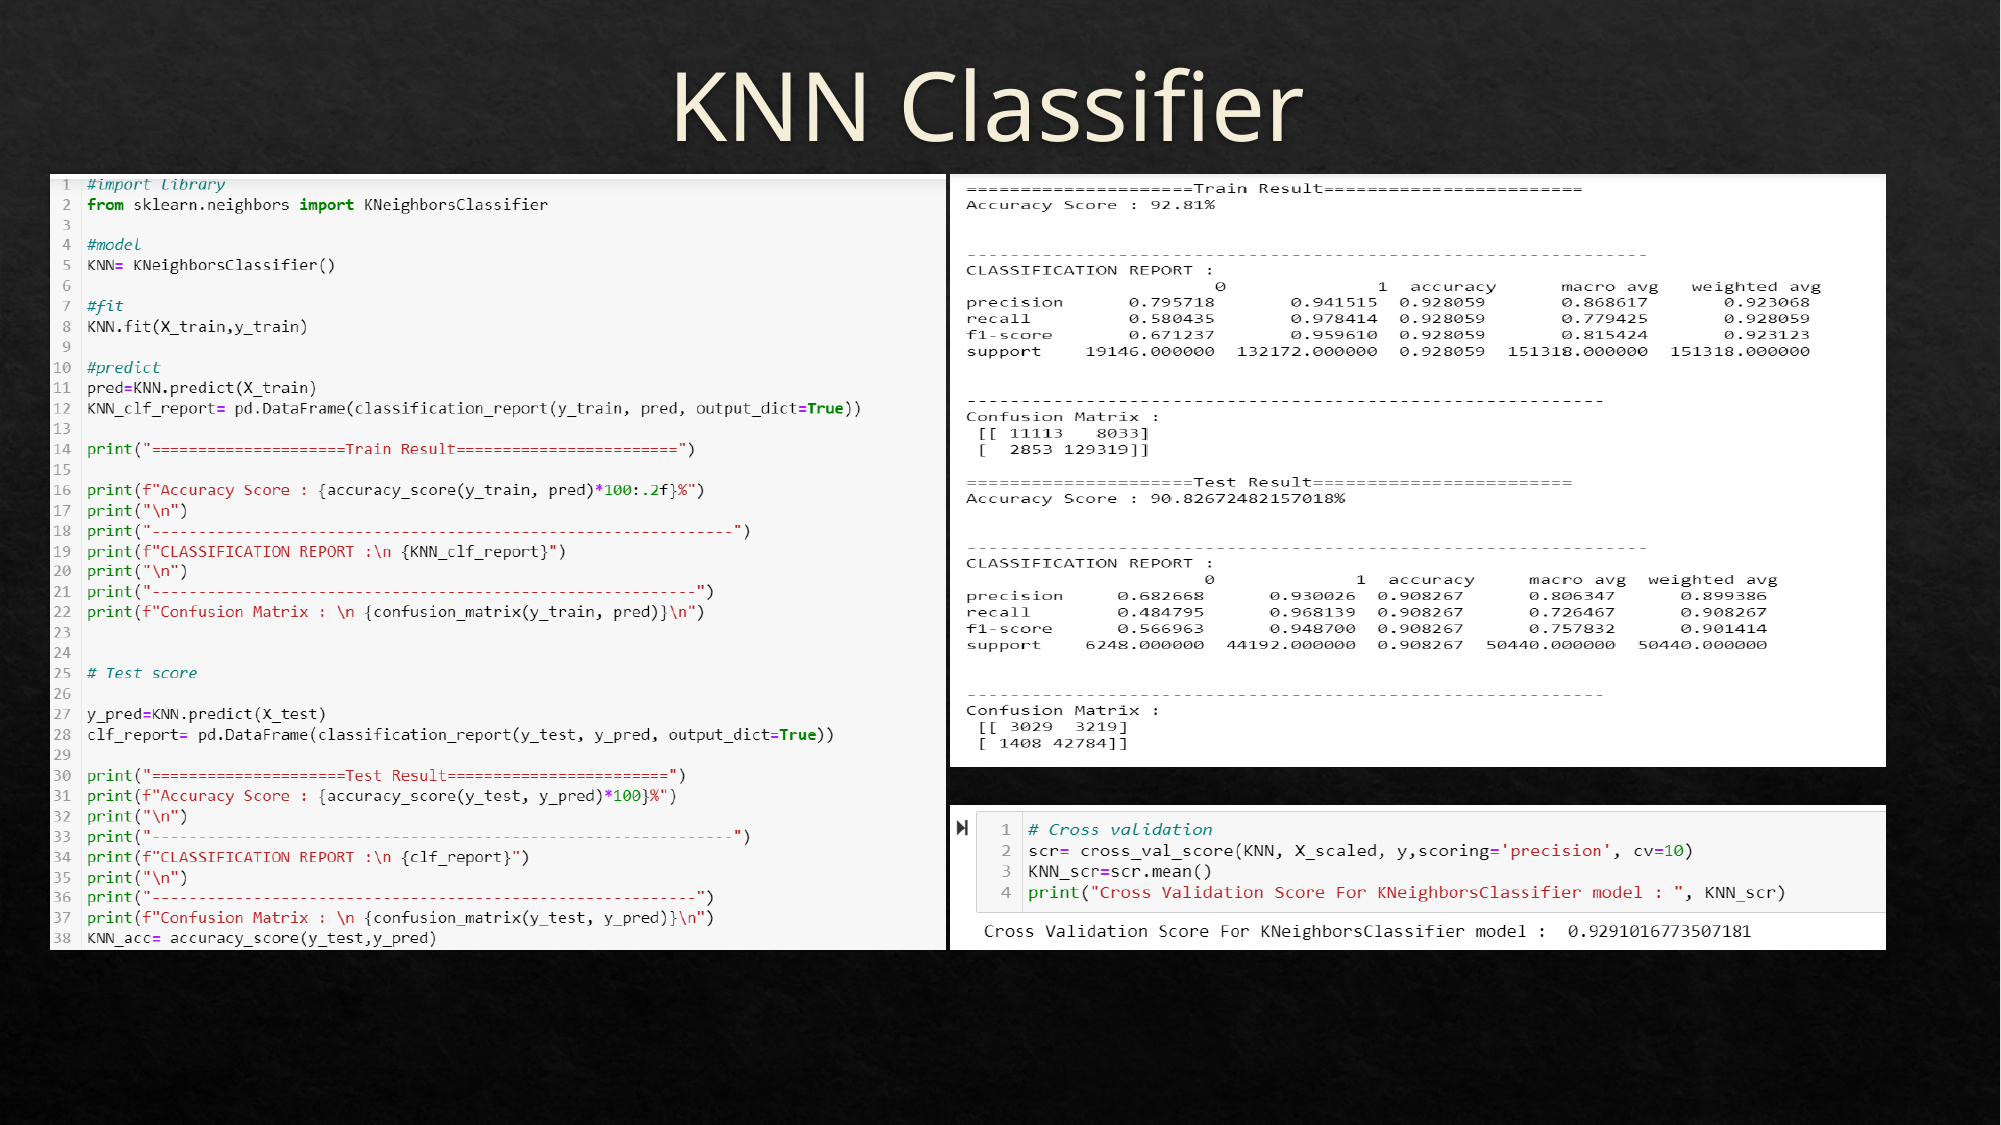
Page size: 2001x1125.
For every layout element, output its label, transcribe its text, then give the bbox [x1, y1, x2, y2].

picture [949, 174, 1886, 767]
title KNN Classifier [149, 46, 1849, 171]
picture [949, 805, 1886, 951]
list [50, 174, 946, 951]
